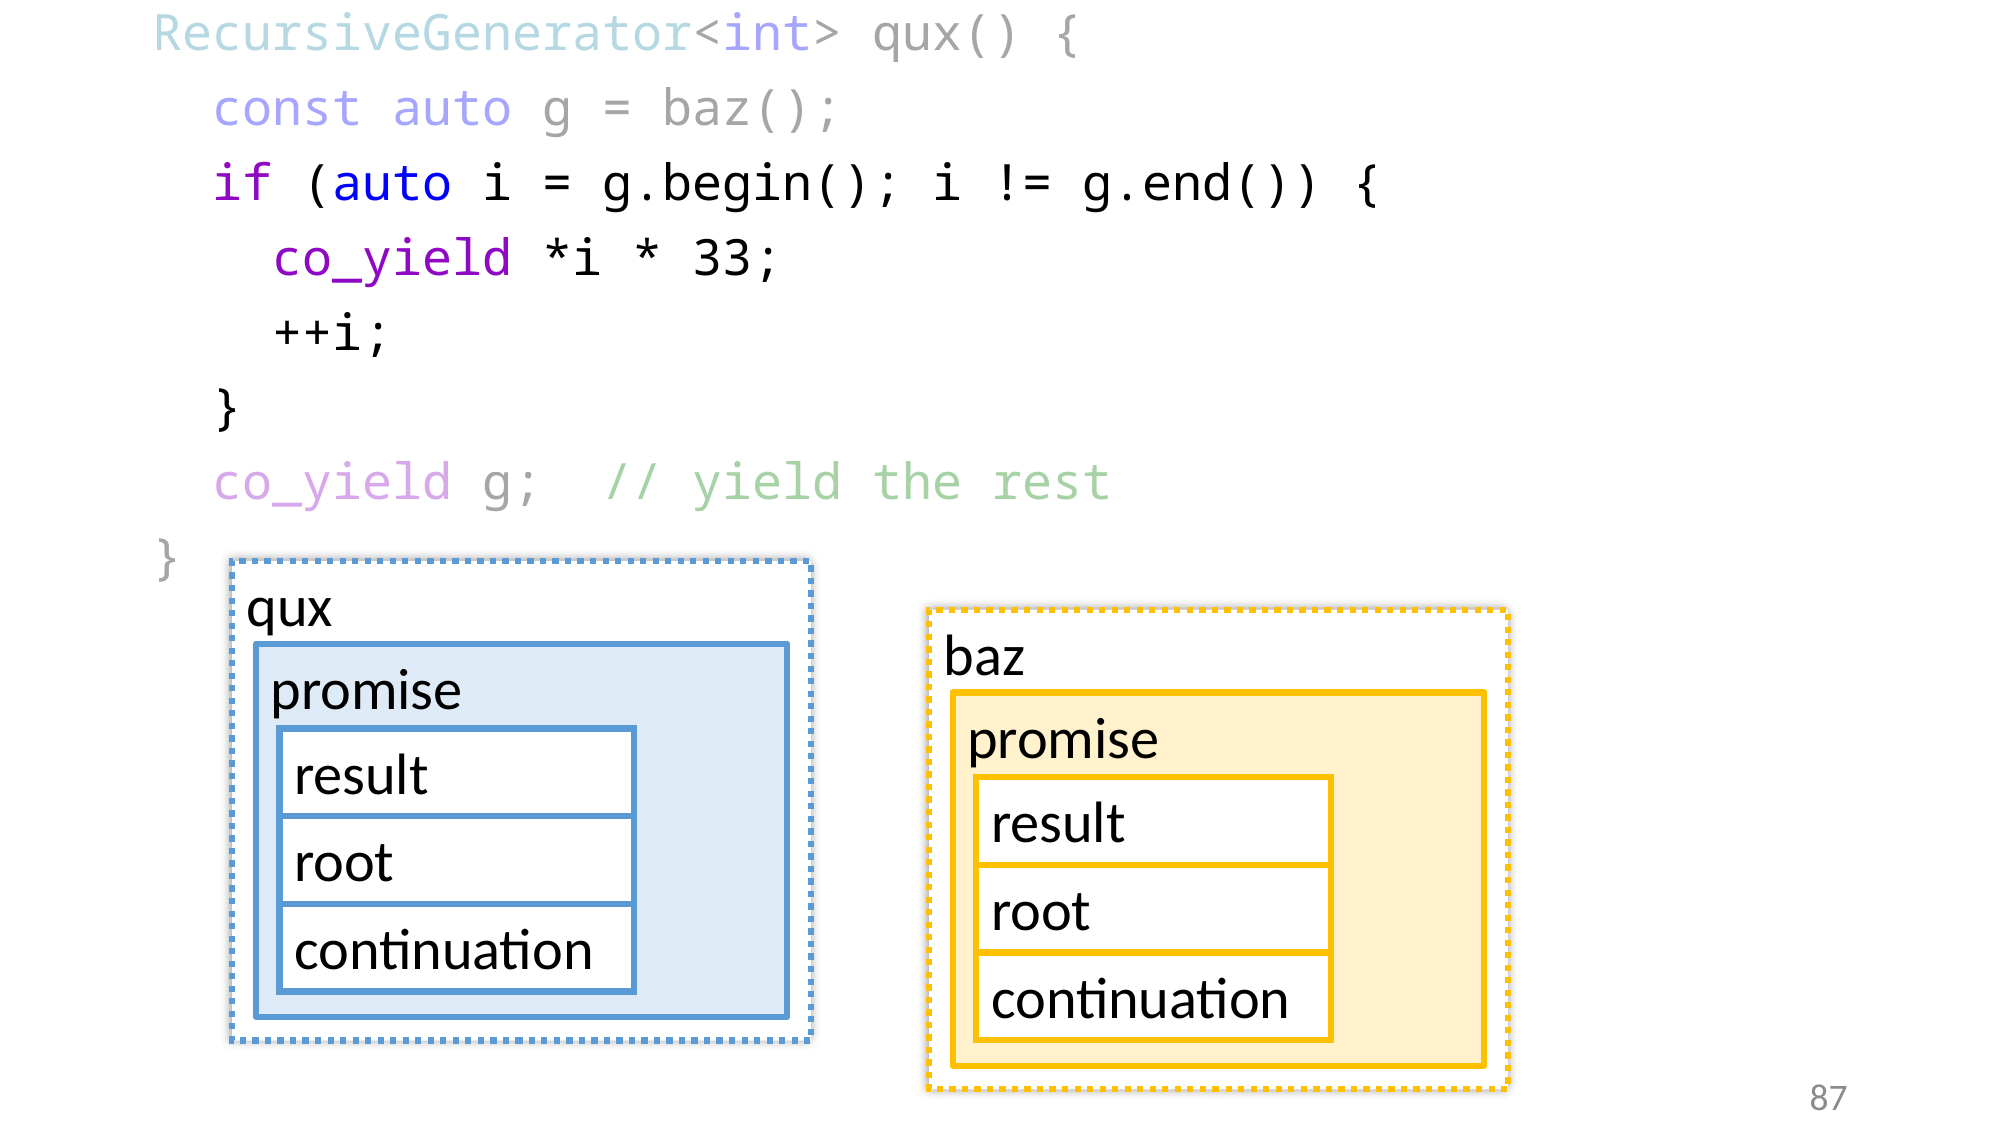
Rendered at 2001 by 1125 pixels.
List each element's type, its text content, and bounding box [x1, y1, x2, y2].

text_box root [975, 864, 1332, 954]
text_box promise [255, 643, 788, 1017]
text_box qux [231, 560, 812, 1042]
slide_number 87 [1412, 1065, 1863, 1125]
text_box continuation [975, 954, 1332, 1041]
text_box root [278, 815, 635, 903]
text_box baz [928, 609, 1509, 1090]
list RecursiveGenerator<int> qux() { const auto g = baz(); if (auto i = g.begin(); i != g.end()) { co_yield *i * 33; ++i; } co_yield g; // yield the rest } [137, 0, 1863, 1066]
text_box result [278, 727, 635, 815]
text_box continuation [278, 903, 635, 993]
text_box promise [952, 692, 1485, 1066]
text_box result [975, 776, 1332, 864]
